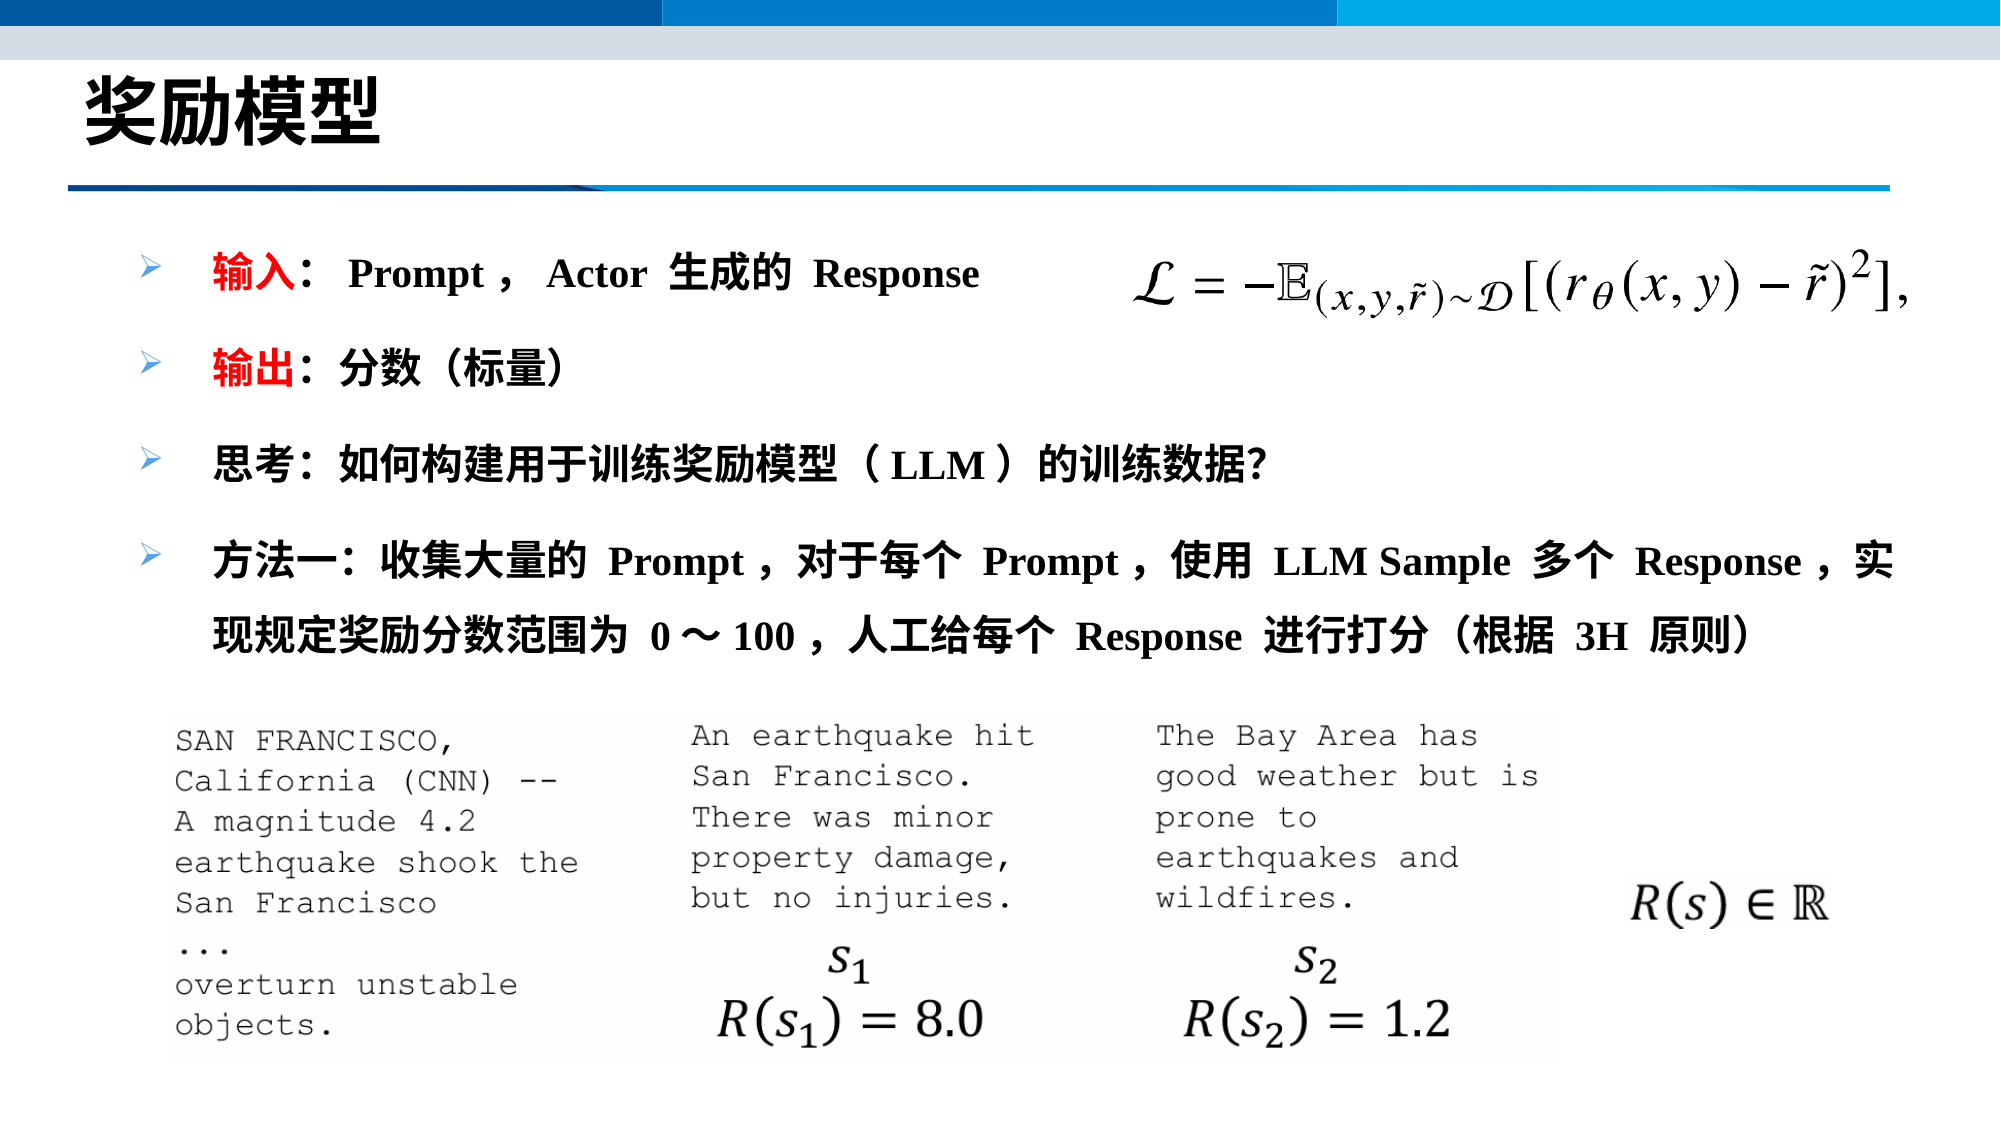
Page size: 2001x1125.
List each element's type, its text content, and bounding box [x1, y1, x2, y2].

text_box 输入：Prompt，Actor 生成的 Response 输出：分数（标量） 思考：如何构建用于训练奖励模型（LLM）的训练数据？ 方法一：收集大量的 Prompt，对于每个 Prompt，使用 LLM Sample 多个 Response，实现规定奖励分数范围为 0～100，人工给每个 Response 进行打分（根据 3H 原则） [123, 213, 1923, 980]
picture [1624, 876, 1831, 929]
picture [1111, 213, 1933, 348]
title 奖励模型 [68, 67, 1890, 167]
picture [68, 174, 1890, 199]
picture [169, 716, 1560, 1058]
